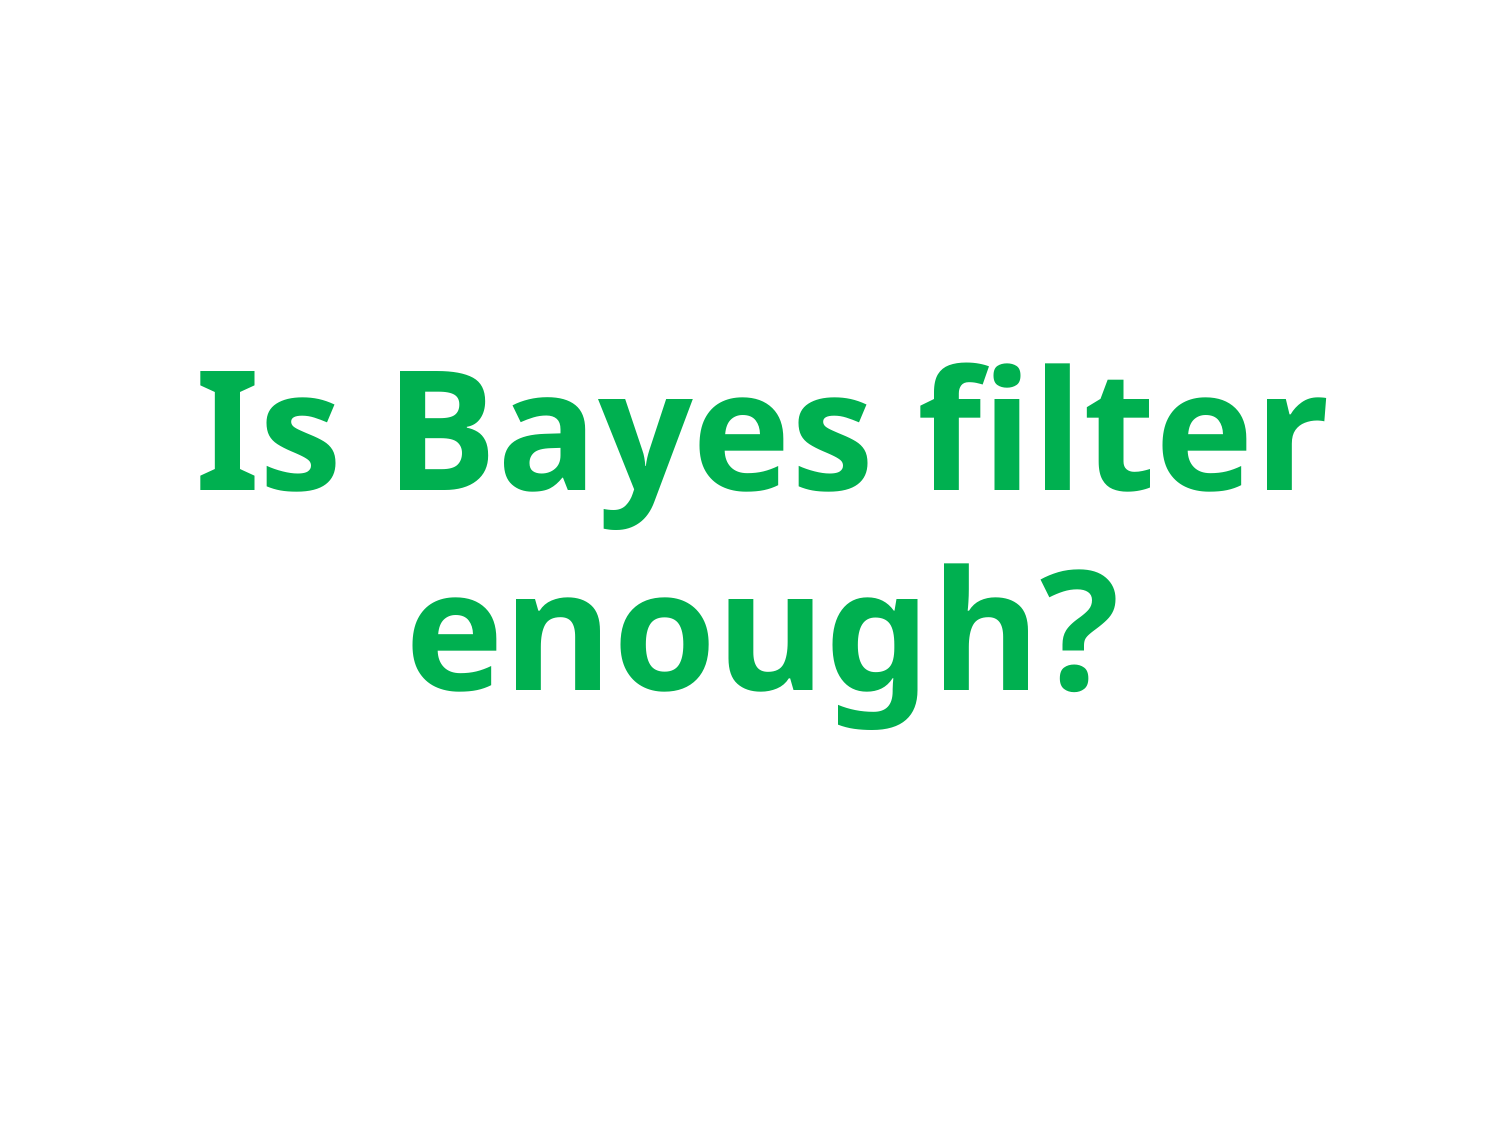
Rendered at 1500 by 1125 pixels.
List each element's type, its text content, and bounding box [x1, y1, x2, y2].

text_box Is Bayes filter enough? [123, 316, 1403, 558]
